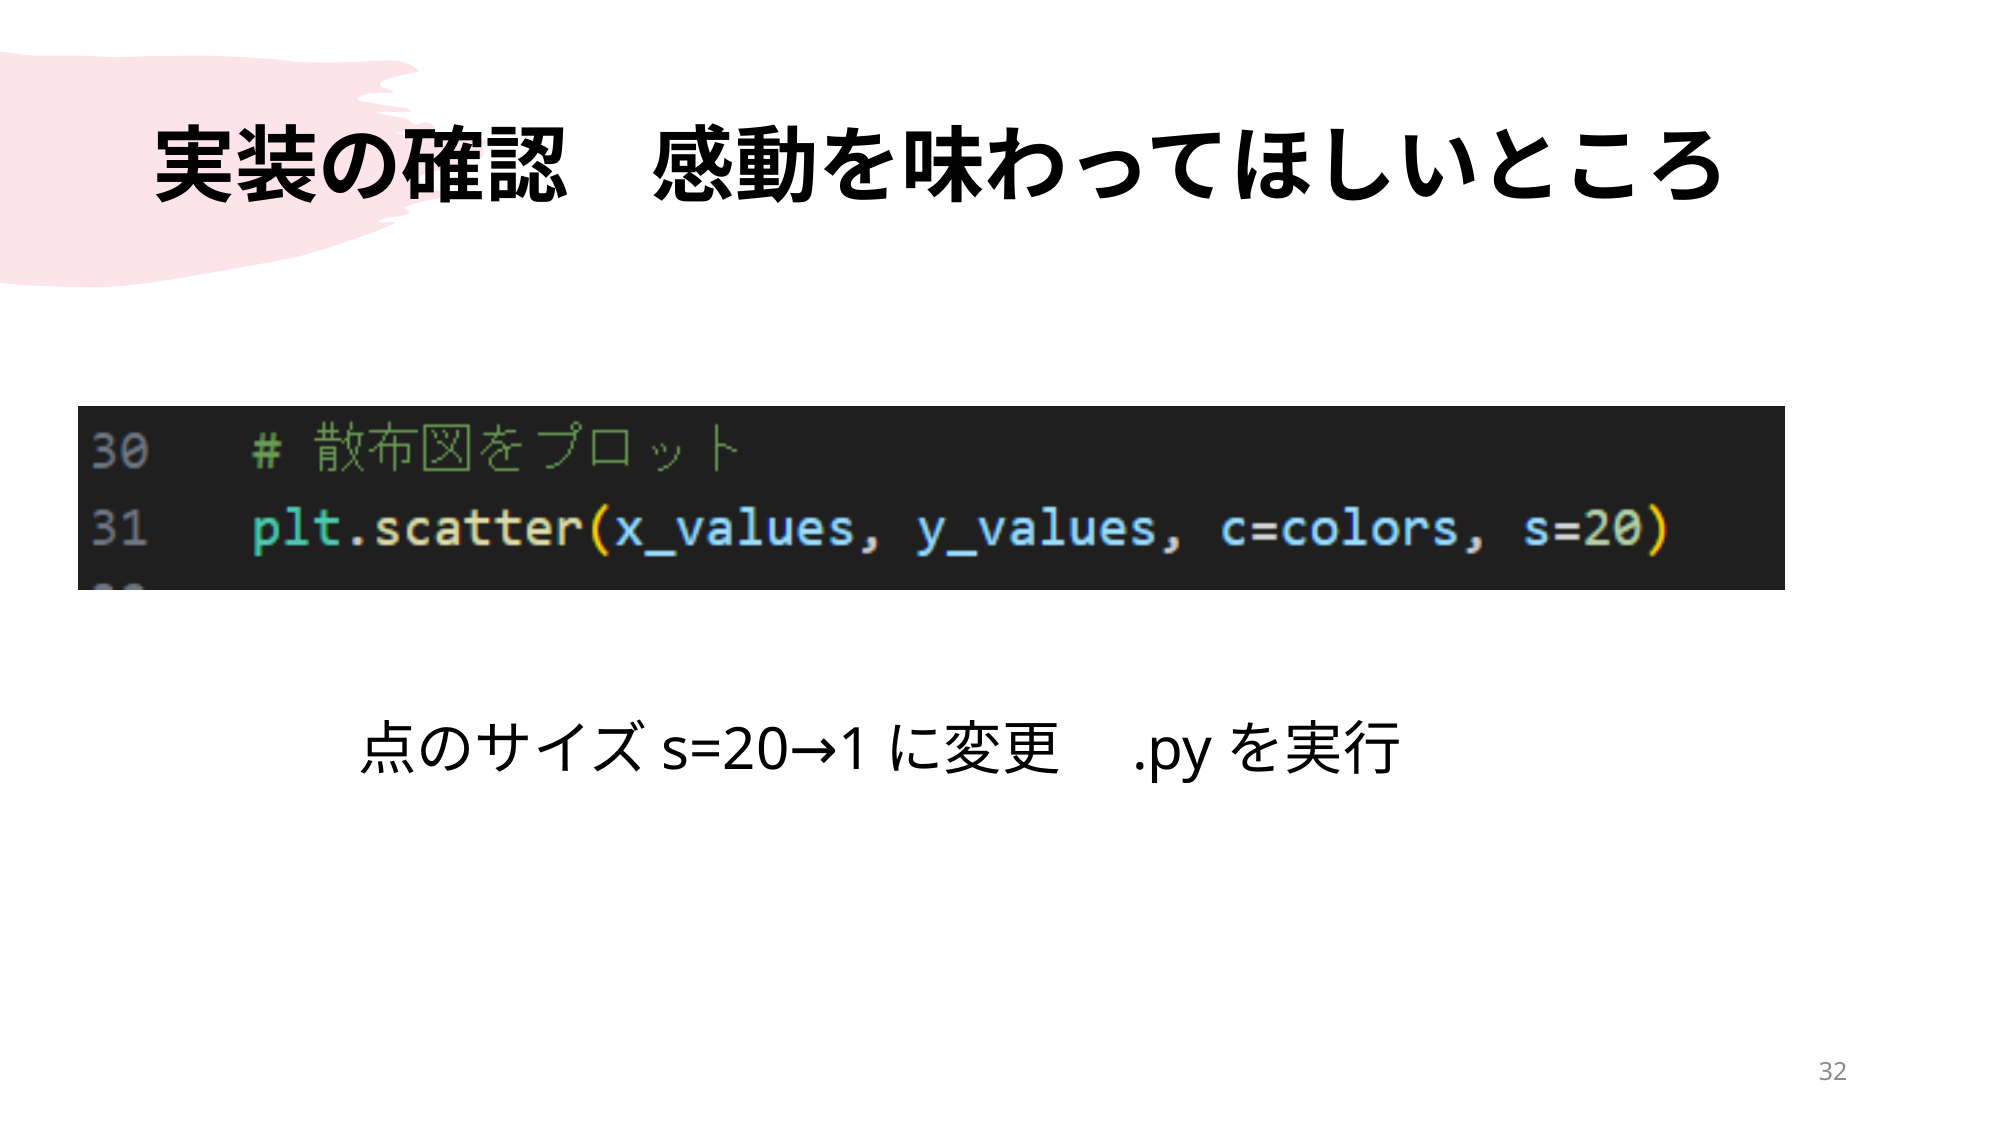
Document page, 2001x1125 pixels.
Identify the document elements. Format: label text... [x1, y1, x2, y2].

text_box 点のサイズs=20→1に変更 .pyを実行 [343, 703, 1519, 789]
title 実装の確認 感動を味わってほしいところ [137, 59, 1988, 278]
slide_number 32 [1412, 1042, 1863, 1103]
picture [77, 406, 1785, 590]
